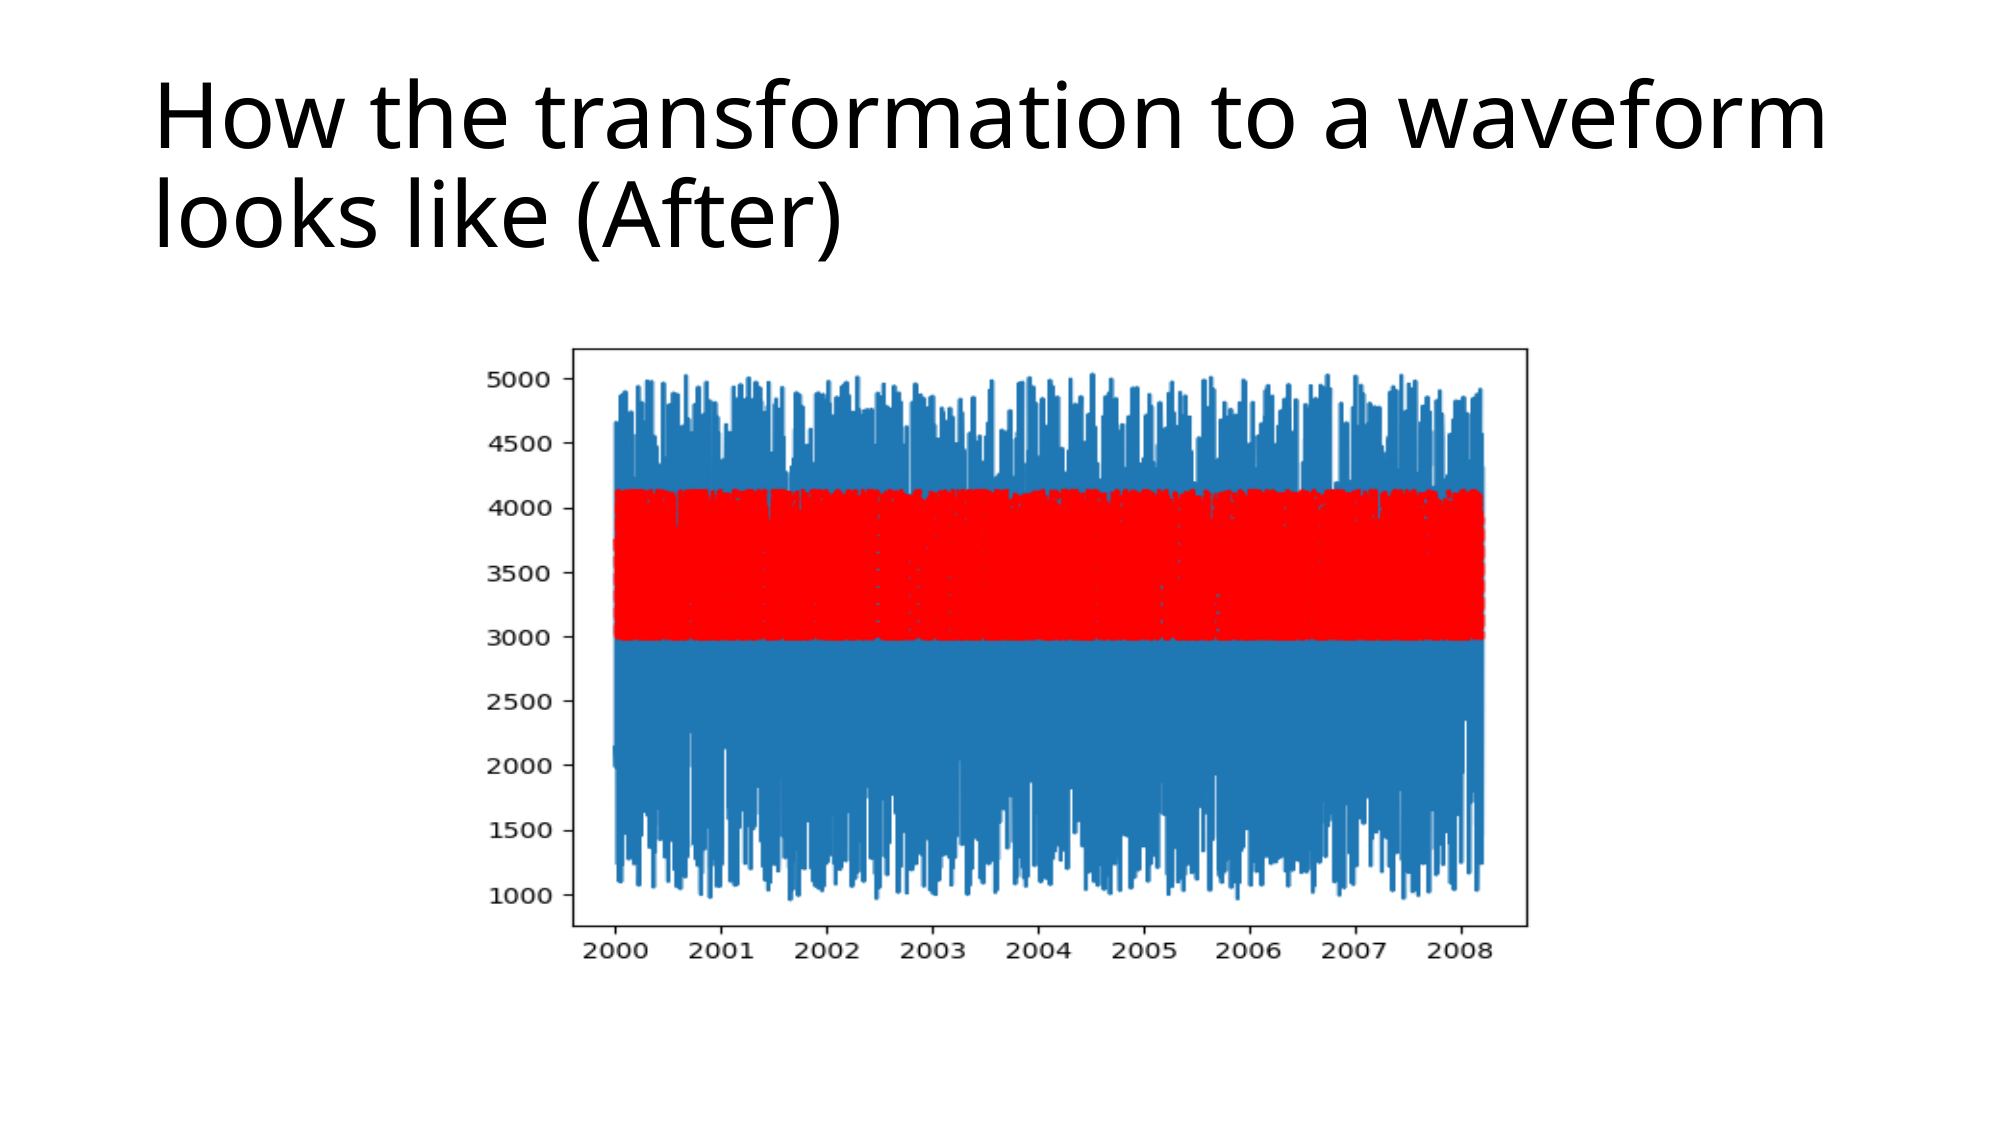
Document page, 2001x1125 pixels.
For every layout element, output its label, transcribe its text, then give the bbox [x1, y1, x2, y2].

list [467, 333, 1544, 979]
title How the transformation to a waveform looks like (After) [137, 59, 1863, 278]
